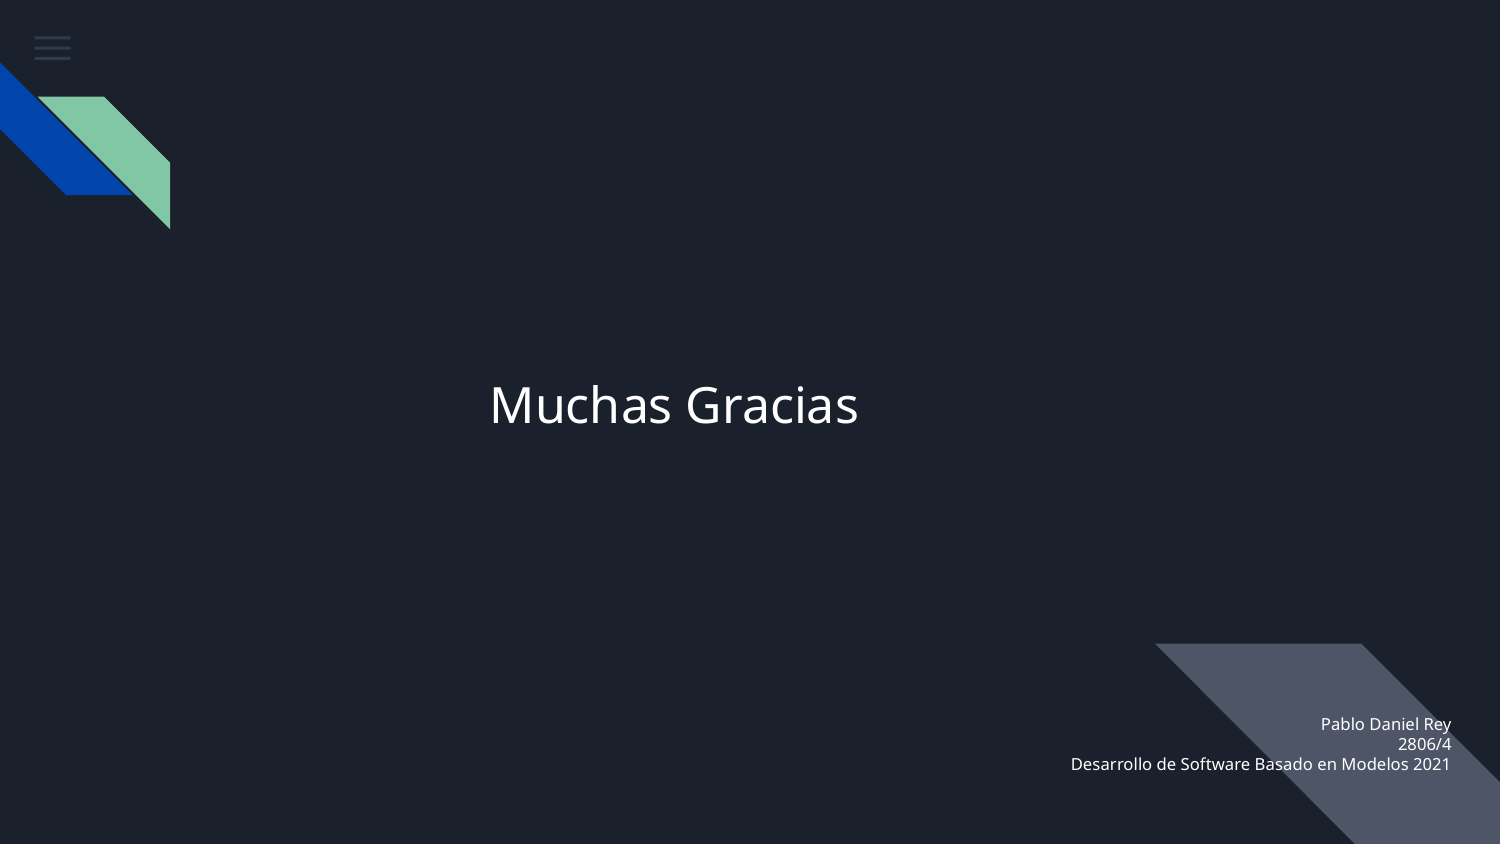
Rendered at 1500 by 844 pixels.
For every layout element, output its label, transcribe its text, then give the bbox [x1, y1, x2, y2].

text_box [1337, 749, 1500, 844]
title Pablo Daniel Rey 2806/4 Desarrollo de Software Basado en Modelos 2021 [688, 698, 1467, 827]
title Muchas Gracias [474, 358, 1253, 486]
text_box [1154, 643, 1416, 698]
